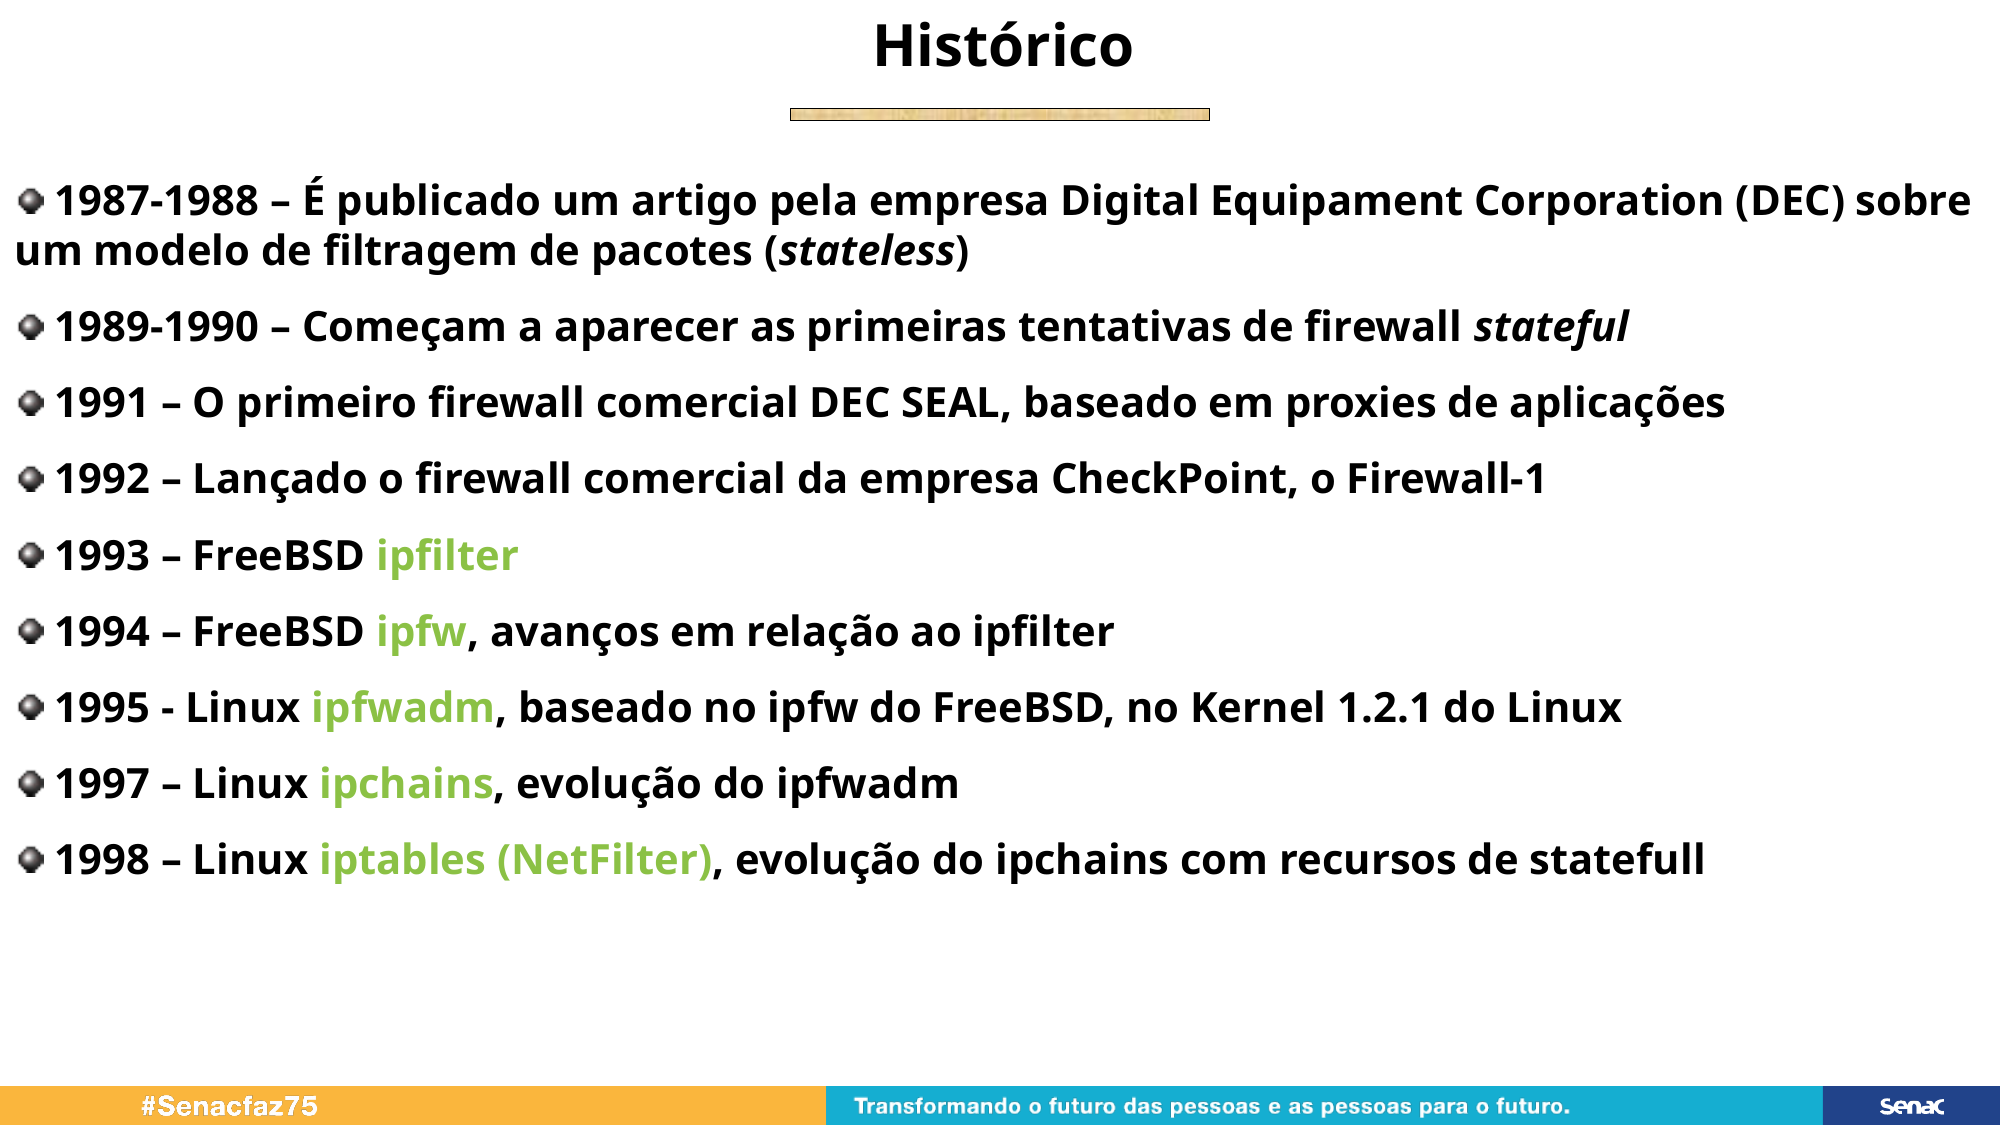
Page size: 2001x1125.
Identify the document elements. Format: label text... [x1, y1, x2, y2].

text_box [790, 108, 1210, 121]
picture [14, 690, 44, 720]
picture [0, 1078, 2000, 1125]
picture [14, 310, 44, 340]
picture [14, 842, 44, 873]
text_box 1987-1988 – É publicado um artigo pela empresa Digital Equipament Corporation (DEC) sobre um modelo de filtragem de pacotes (stateless) 1989-1990 – Começam a aparecer as primeiras tentativas de firewall stateful 1991 – O primeiro firewall comercial DEC SEAL, baseado em proxies de aplicações 1992 – Lançado o firewall comercial da empresa CheckPoint, o Firewall-1 1993 – FreeBSD ipfilter 1994 – FreeBSD ipfw, avanços em relação ao ipfilter 1995 - Linux ipfwadm, baseado no ipfw do FreeBSD, no Kernel 1.2.1 do Linux 1997 – Linux ipchains, evolução do ipfwadm 1998 – Linux iptables (NetFilter), evolução do ipchains com recursos de statefull [0, 166, 2000, 891]
text_box Histórico [857, 0, 1714, 86]
picture [14, 538, 44, 568]
picture [14, 614, 44, 644]
picture [14, 386, 44, 416]
picture [14, 184, 44, 214]
picture [14, 766, 44, 797]
picture [14, 462, 44, 492]
